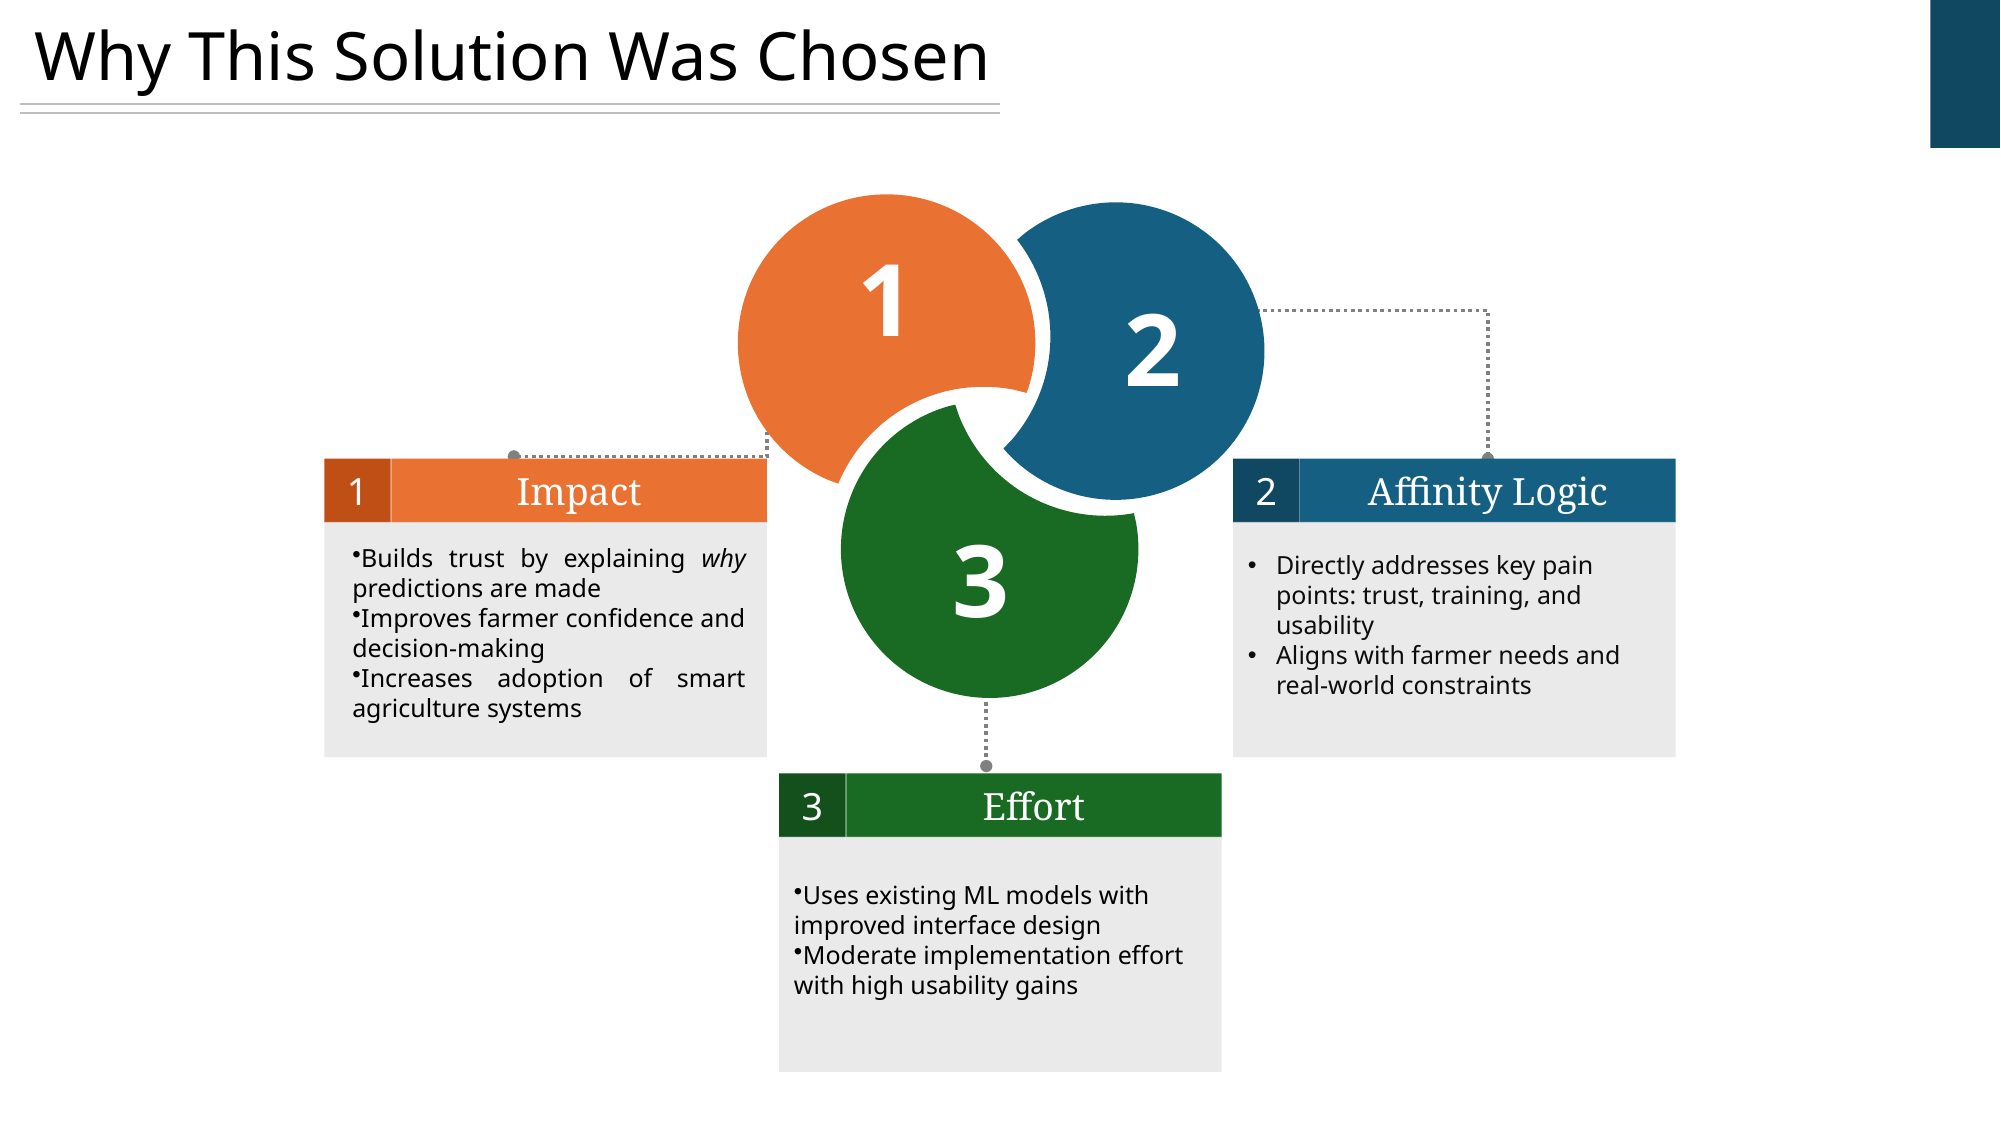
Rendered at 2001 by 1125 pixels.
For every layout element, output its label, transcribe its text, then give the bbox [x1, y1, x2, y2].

text_box Why This Solution Was Chosen [19, 6, 1624, 102]
text_box [1929, 0, 2000, 149]
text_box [323, 193, 1677, 1073]
